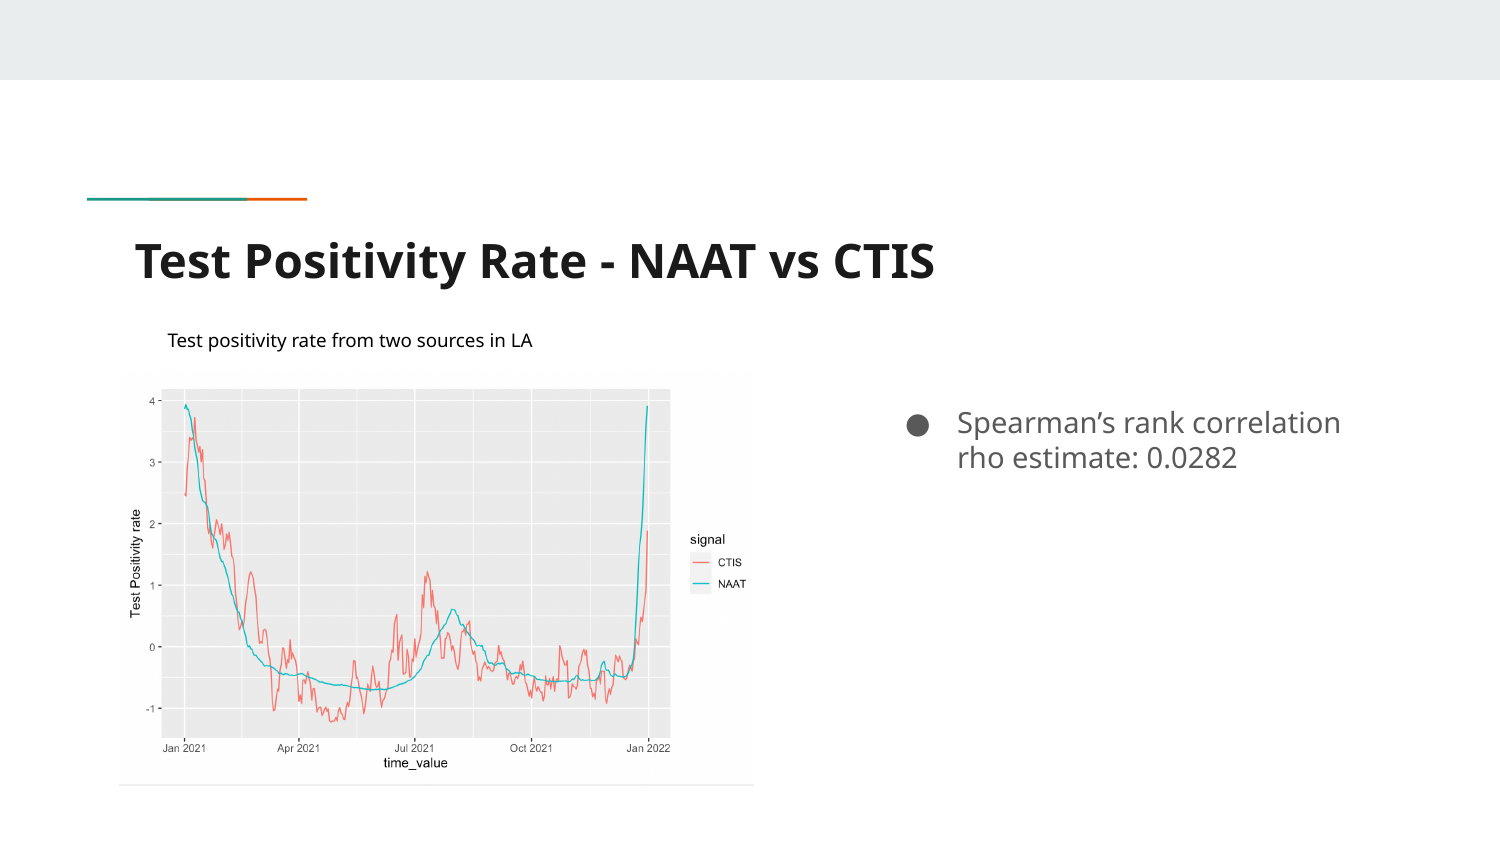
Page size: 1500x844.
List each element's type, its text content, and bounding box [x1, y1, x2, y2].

text_box [117, 311, 741, 371]
text_box Test positivity rate from two sources in LA [152, 317, 826, 364]
title Test Positivity Rate - NAAT vs CTIS [119, 216, 1381, 305]
picture [119, 370, 755, 788]
text_box Spearman’s rank correlation rho estimate: 0.0282 [867, 389, 1381, 490]
